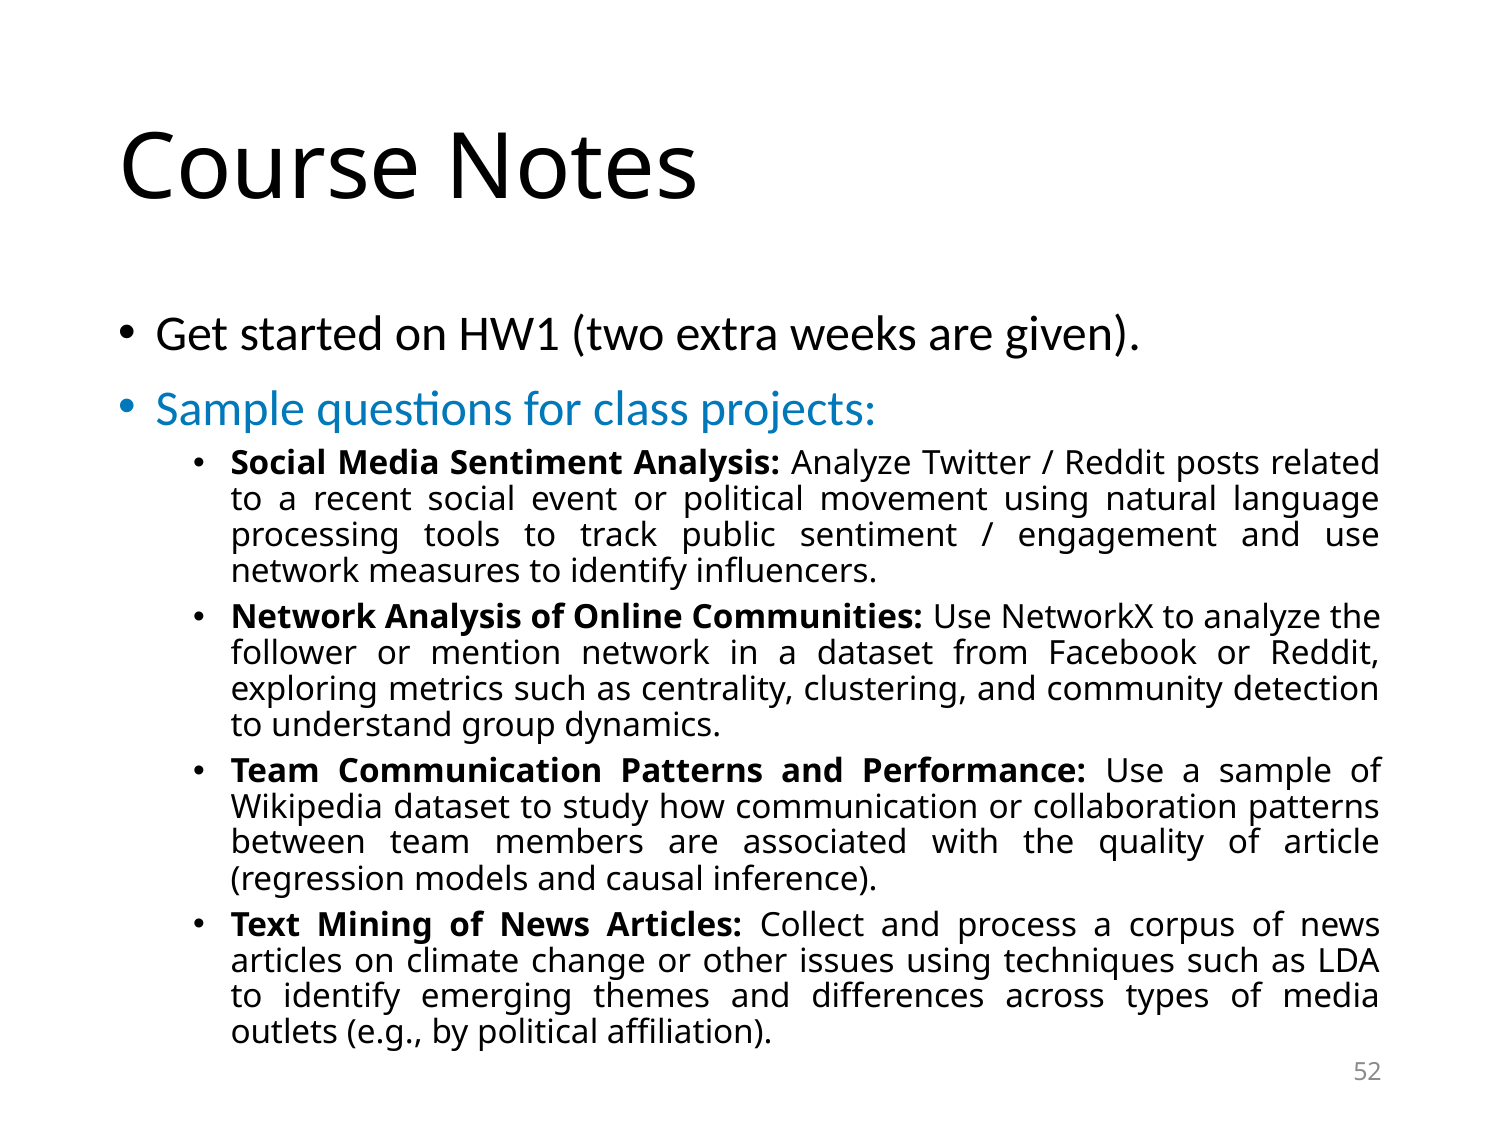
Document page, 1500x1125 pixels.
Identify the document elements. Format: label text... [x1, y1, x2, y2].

slide_number 52 [1059, 1042, 1397, 1103]
title Course Notes [103, 59, 1397, 278]
list Get started on HW1 (two extra weeks are given). Sample questions for class projects: Social Media Sentiment Analysis: Analyze Twitter / Reddit posts related to a recent social event or political movement using natural language processing tools to track public sentiment / engagement and use network measures to identify influencers. Network Analysis of Online Communities: Use NetworkX to analyze the follower or mention network in a dataset from Facebook or Reddit, exploring metrics such as centrality, clustering, and community detection to understand group dynamics. Team Communication Patterns and Performance: Use a sample of Wikipedia dataset to study how communication or collaboration patterns between team members are associated with the quality of article (regression models and causal inference). Text Mining of News Articles: Collect and process a corpus of news articles on climate change or other issues using techniques such as LDA to identify emerging themes and differences across types of media outlets (e.g., by political affiliation). [103, 299, 1397, 1103]
